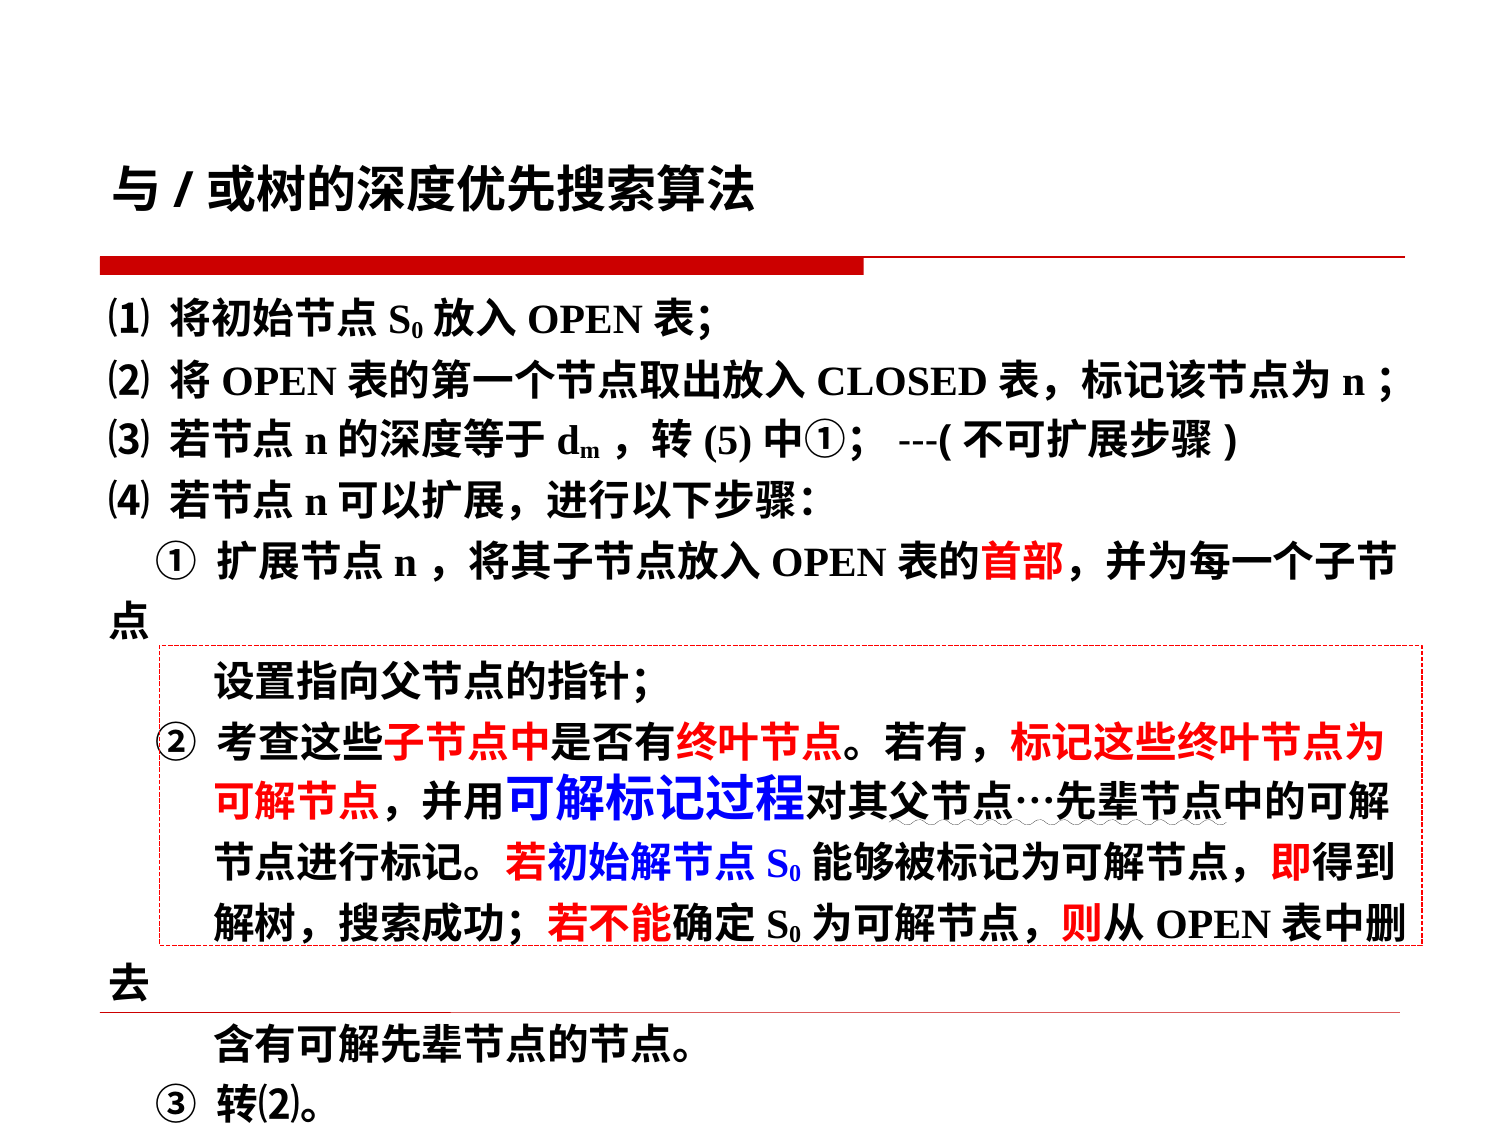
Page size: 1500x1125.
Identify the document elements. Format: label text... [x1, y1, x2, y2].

text_box ⑴ 将初始节点S0放入OPEN表； ⑵ 将OPEN表的第一个节点取出放入CLOSED表，标记该节点为n； ⑶ 若节点n的深度等于dm，转(5)中①；---(不可扩展步骤) ⑷ 若节点n可以扩展，进行以下步骤： ① 扩展节点n，将其子节点放入OPEN表的首部，并为每一个子节点 设置指向父节点的指针； ② 考查这些子节点中是否有终叶节点。若有，标记这些终叶节点为 可解节点，并用可解标记过程对其父节点…先辈节点中的可解 节点进行标记。若初始解节点S0能够被标记为可解节点，即得到 解树，搜索成功；若不能确定S0为可解节点，则从OPEN表中删去 含有可解先辈节点的节点。 ③ 转⑵。 [108, 275, 1438, 1125]
text_box [159, 645, 1422, 946]
text_box 与/或树的深度优先搜索算法 [111, 149, 775, 218]
